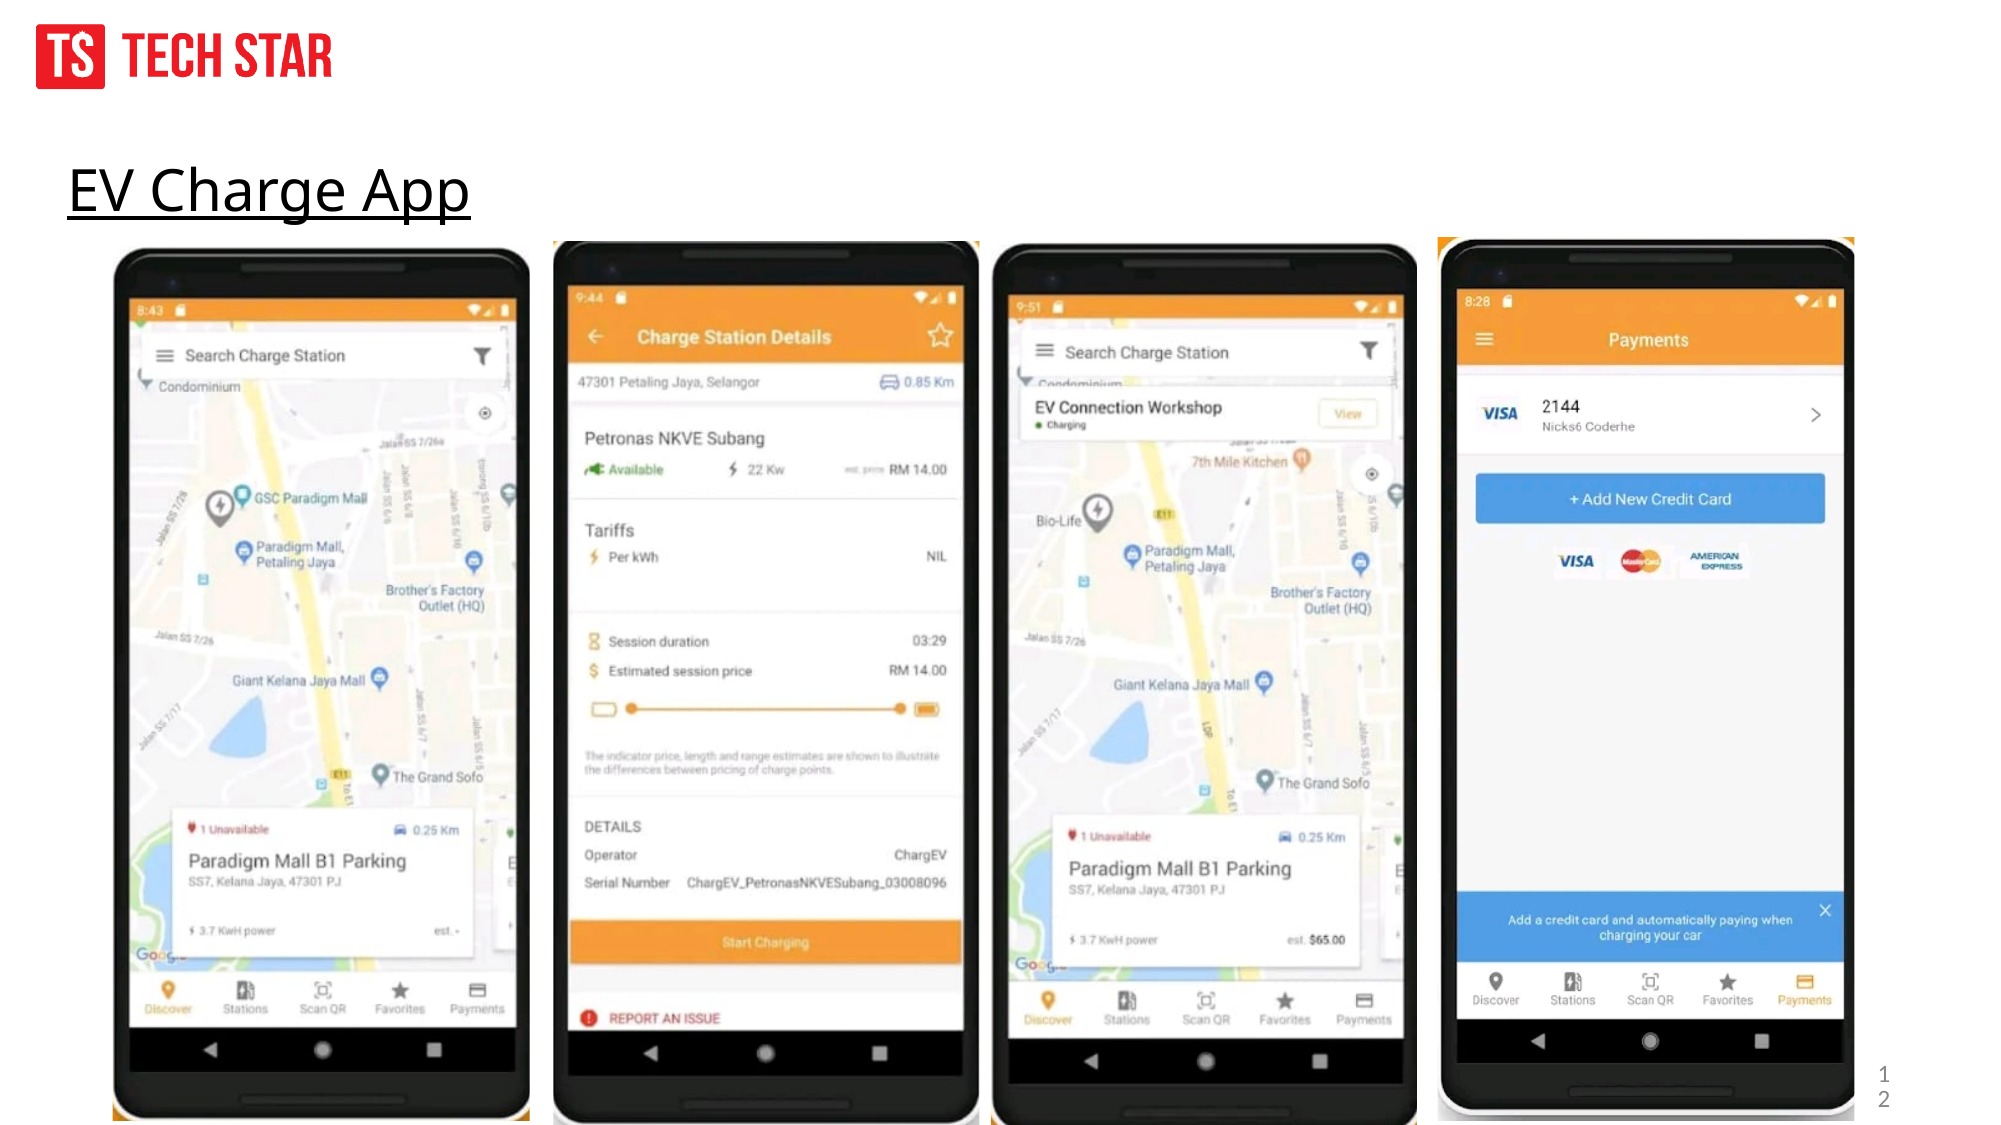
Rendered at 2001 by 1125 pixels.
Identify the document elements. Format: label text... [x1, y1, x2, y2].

text_box EV Charge App [59, 145, 2000, 231]
picture [1437, 237, 1855, 1121]
picture [0, 1, 373, 122]
slide_number 12 [1869, 1051, 1901, 1094]
picture [112, 237, 530, 1121]
picture [553, 241, 980, 1125]
picture [990, 241, 1418, 1125]
